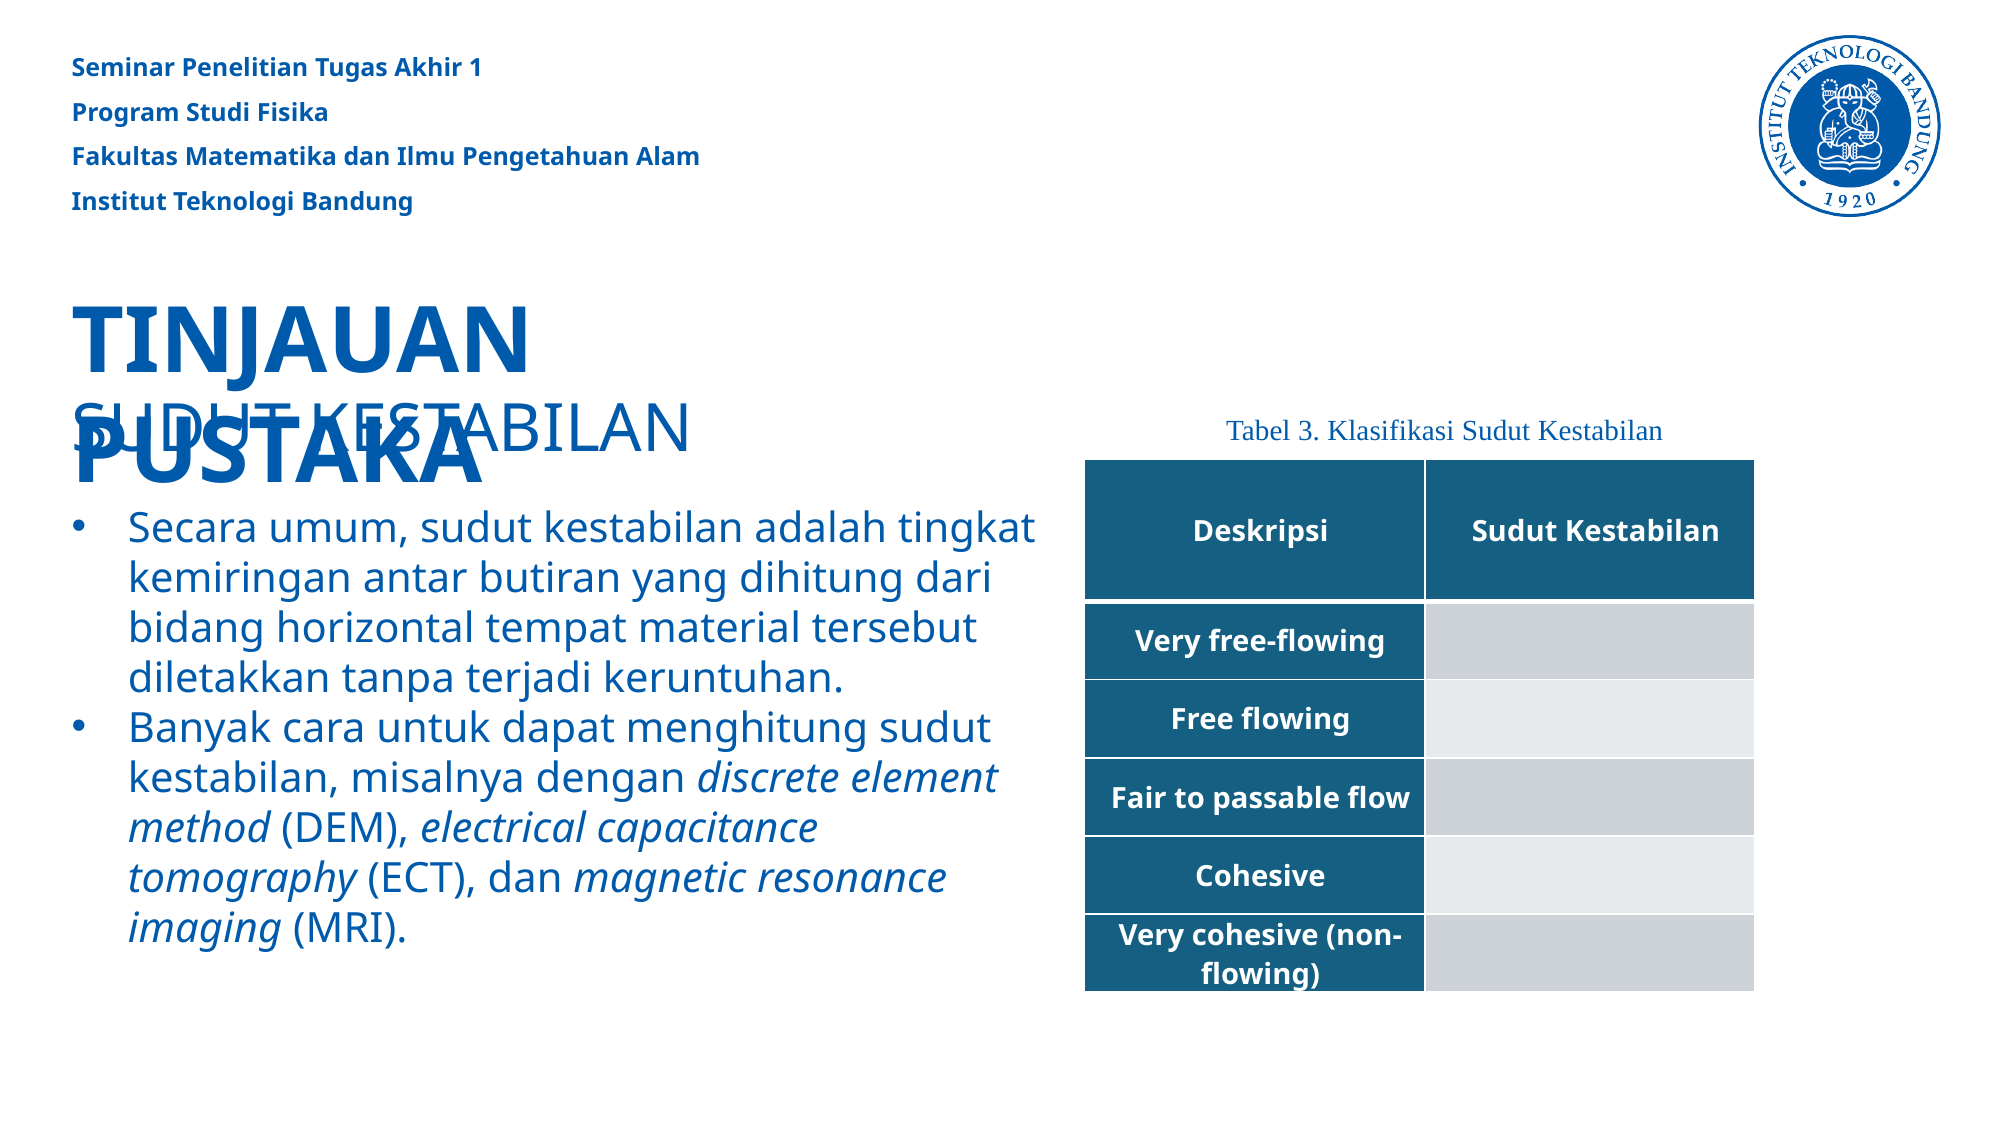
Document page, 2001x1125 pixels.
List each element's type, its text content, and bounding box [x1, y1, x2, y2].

text_box TINJAUAN PUSTAKA [56, 472, 985, 492]
text_box Secara umum, sudut kestabilan adalah tingkat kemiringan antar butiran yang dihitung dari bidang horizontal tempat material tersebut diletakkan tanpa terjadi keruntuhan. Banyak cara untuk dapat menghitung sudut kestabilan, misalnya dengan discrete element method (DEM), electrical capacitance tomography (ECT), dan magnetic resonance imaging (MRI). [56, 492, 1070, 958]
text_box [56, 28, 1944, 222]
text_box TINJAUAN PUSTAKA [56, 273, 985, 377]
text_box Tabel 3. Klasifikasi Sudut Kestabilan [1211, 386, 1684, 454]
text_box SUDUT KESTABILAN [56, 377, 1140, 472]
